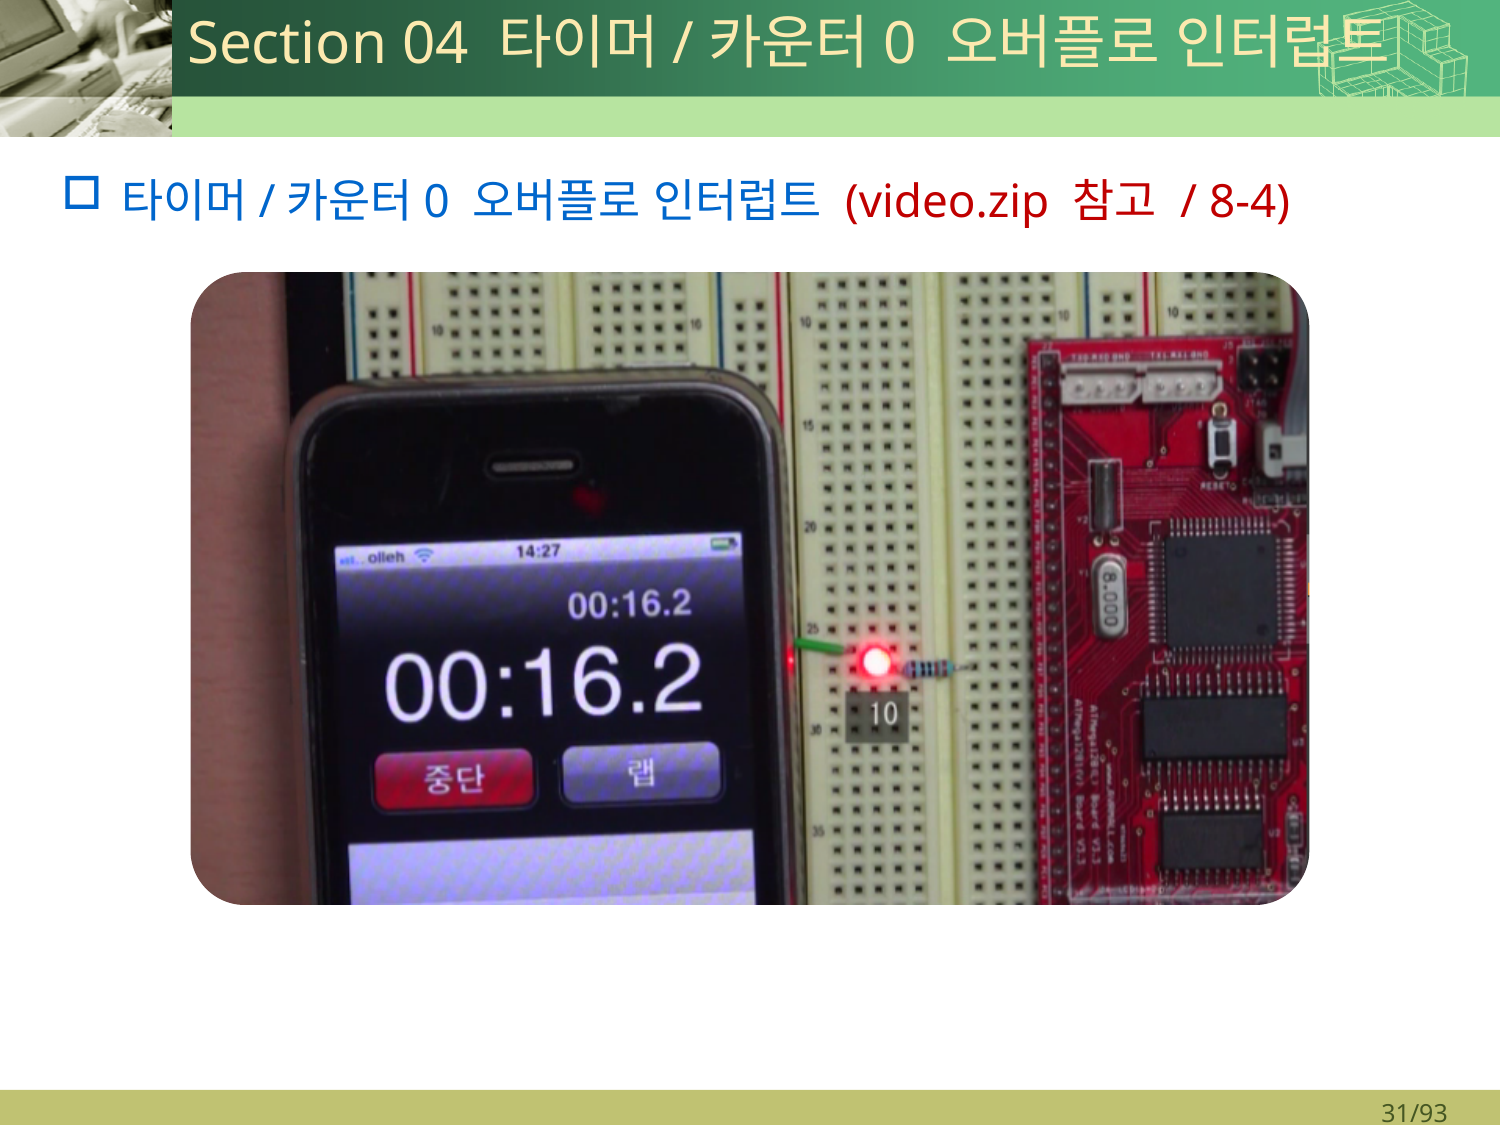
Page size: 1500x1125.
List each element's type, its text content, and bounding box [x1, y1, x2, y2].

list 타이머/카운터0 오버플로 인터럽트 (video.zip 참고 / 8-4) [46, 164, 1459, 1067]
picture [190, 271, 1310, 906]
picture [0, 75, 1500, 151]
text_box [0, 0, 1500, 75]
title Section 04 타이머/카운터0 오버플로 인터럽트 [172, 75, 1500, 94]
